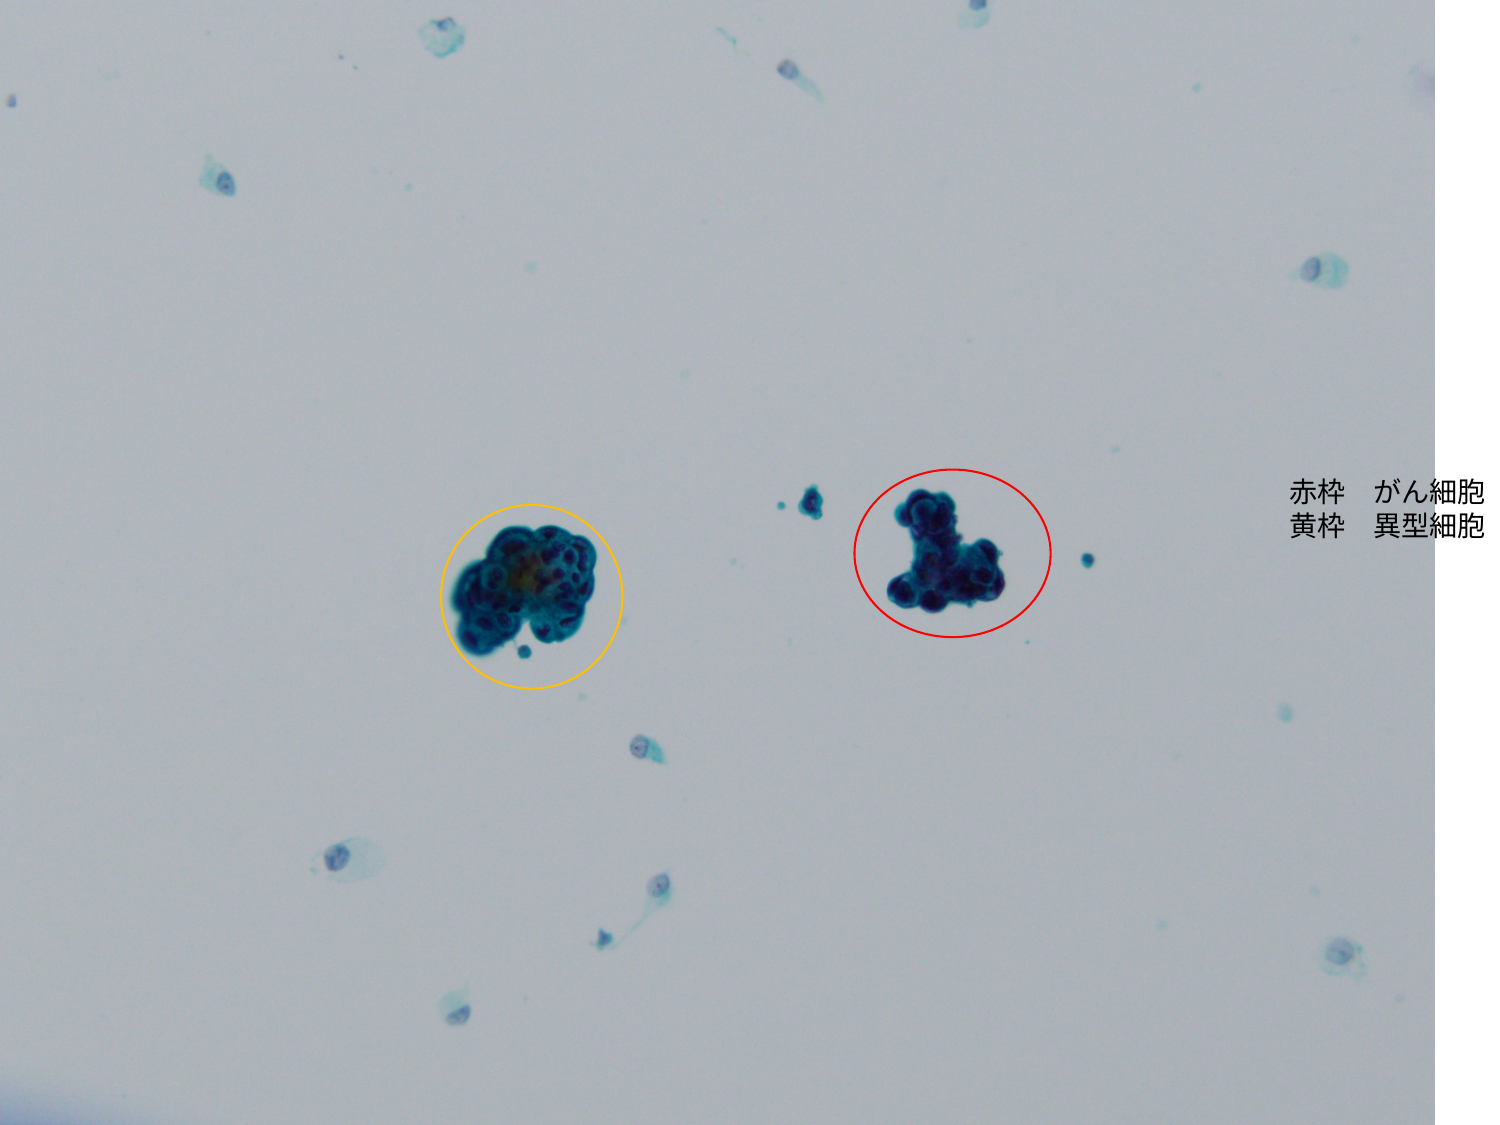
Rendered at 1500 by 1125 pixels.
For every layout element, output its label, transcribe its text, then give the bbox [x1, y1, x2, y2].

text_box 赤枠 がん細胞 黄枠 異型細胞 [1435, 467, 1500, 550]
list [0, 0, 1435, 1125]
